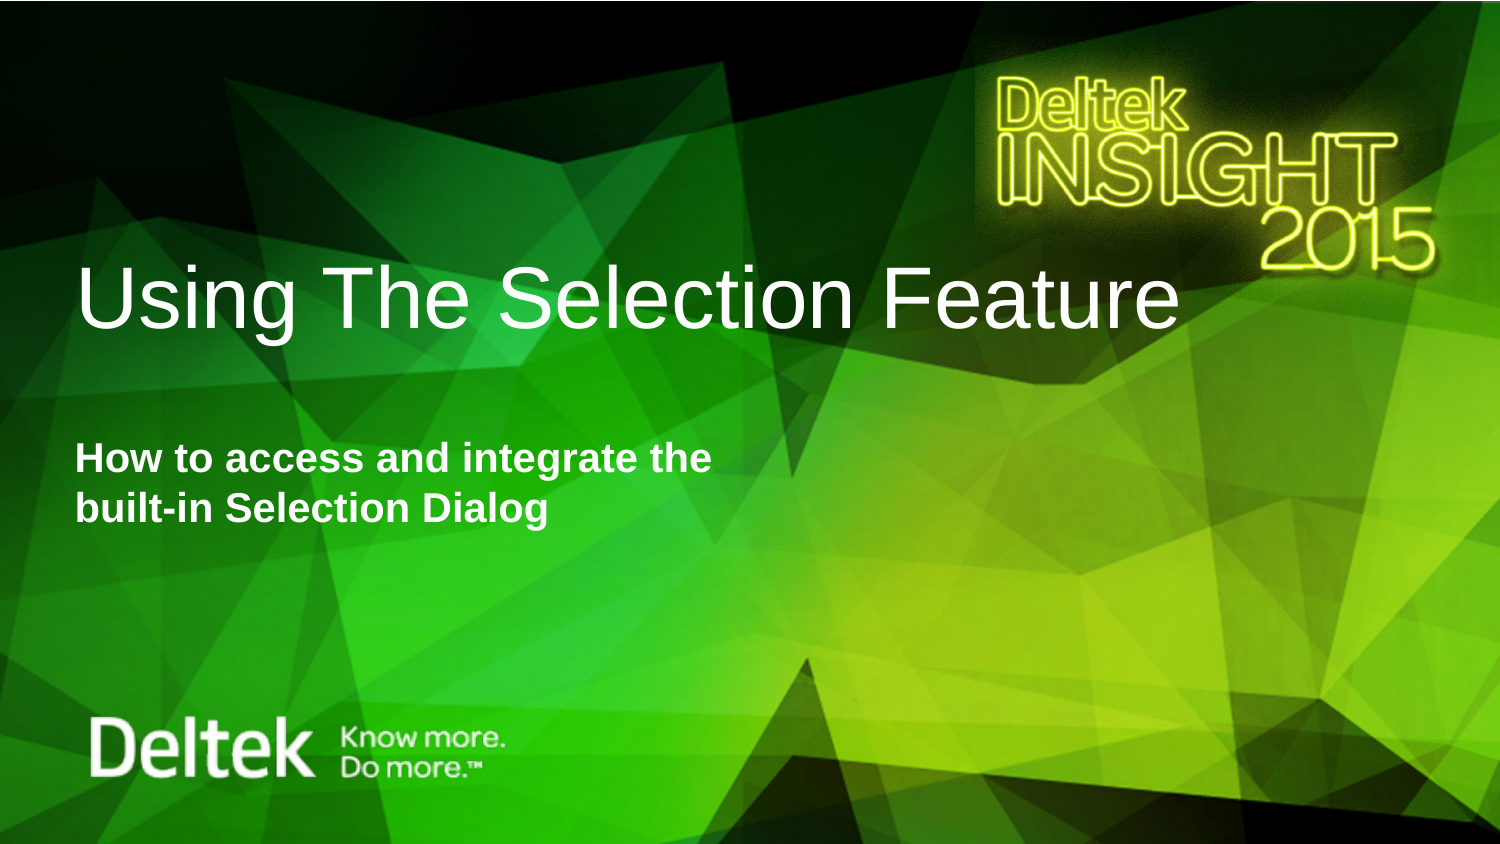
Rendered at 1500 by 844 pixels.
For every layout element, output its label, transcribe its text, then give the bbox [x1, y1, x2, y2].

title Using The Selection Feature [75, 222, 1275, 382]
subtitle How to access and integrate the built-in Selection Dialog [74, 415, 769, 547]
picture [0, 0, 1500, 844]
